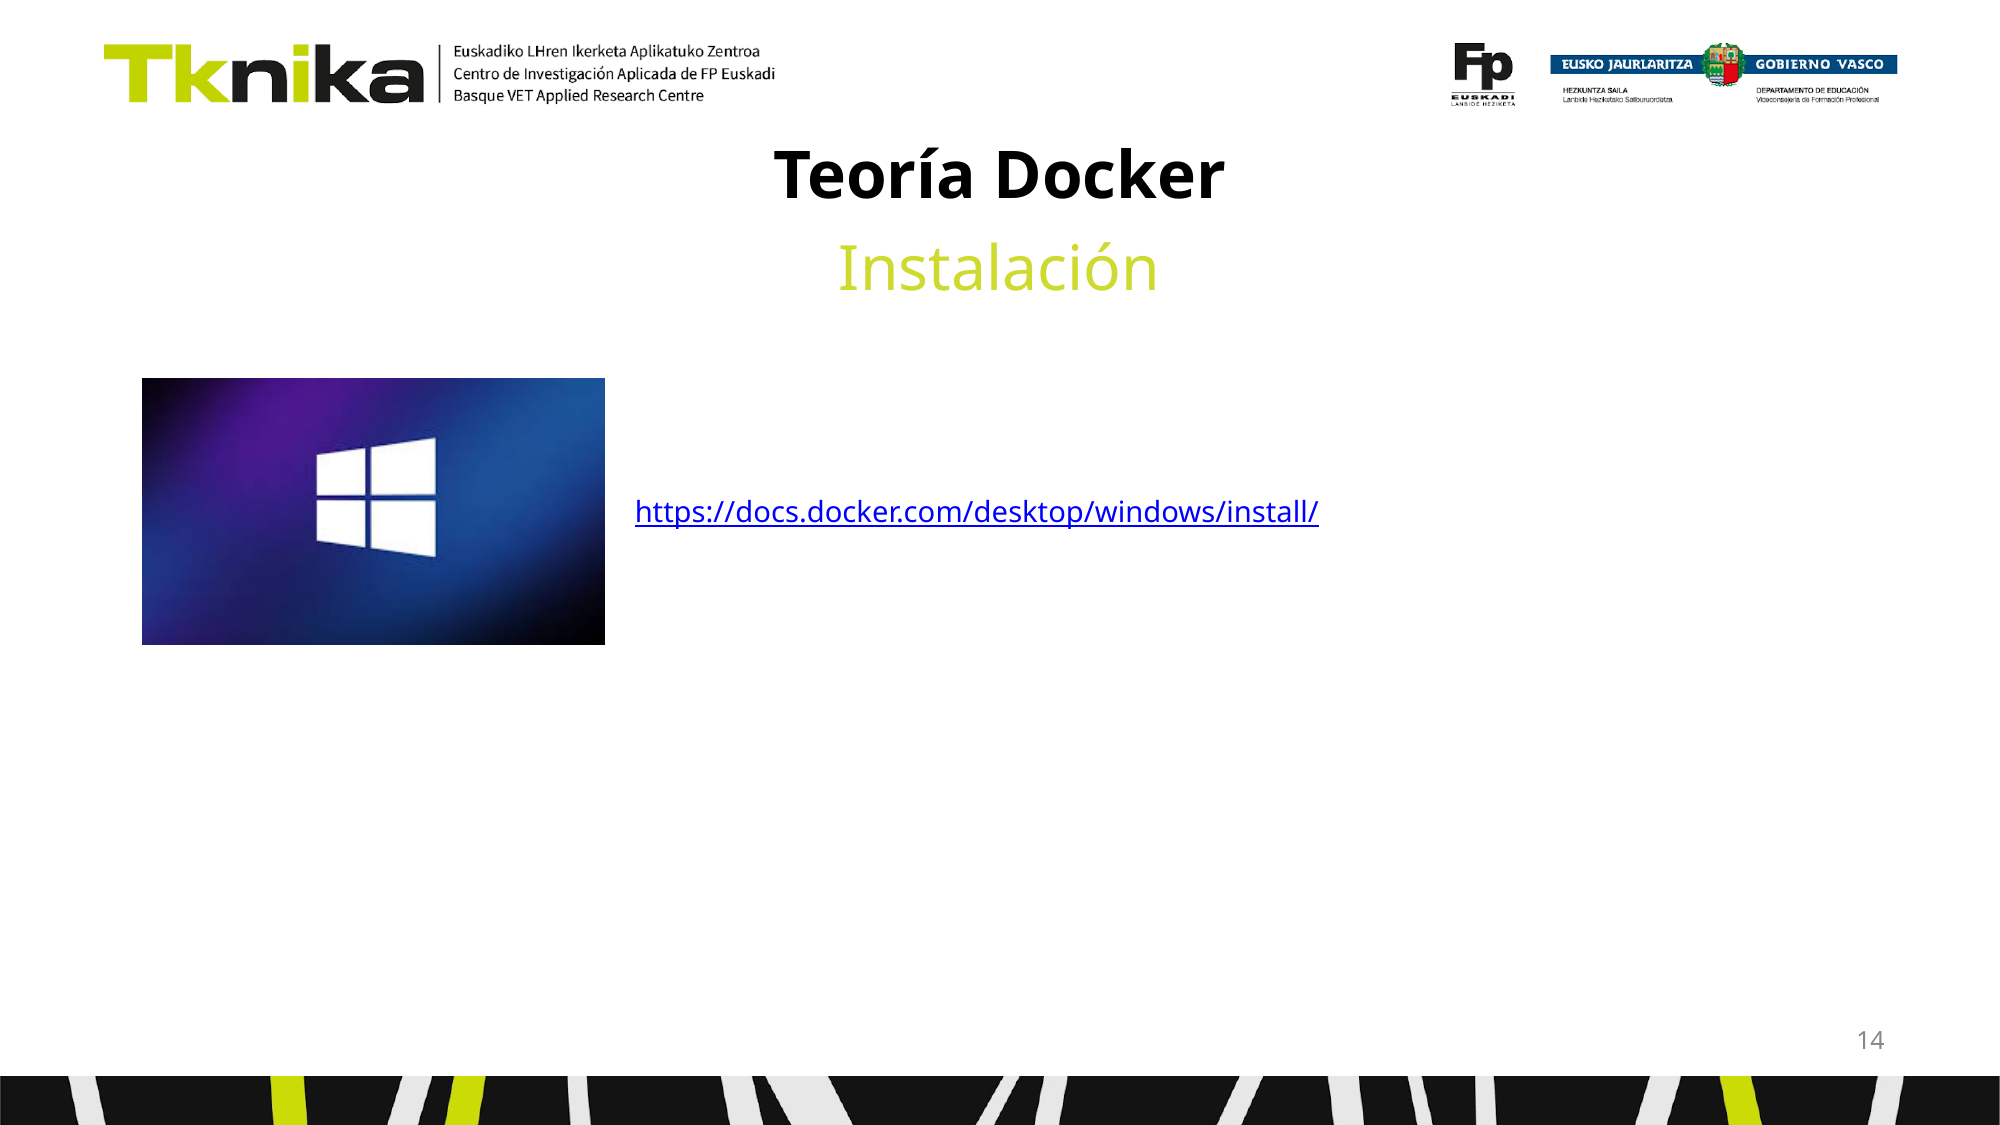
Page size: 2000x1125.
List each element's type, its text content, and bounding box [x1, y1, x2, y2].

slide_number ‹#› [1433, 1011, 1900, 1072]
picture [0, 1076, 2000, 1125]
title Teoría Docker [99, 125, 1900, 220]
list Instalación [102, 219, 1898, 291]
picture [102, 42, 1898, 106]
text_box https://docs.docker.com/desktop/windows/install/ [619, 478, 1415, 549]
picture [141, 378, 605, 645]
